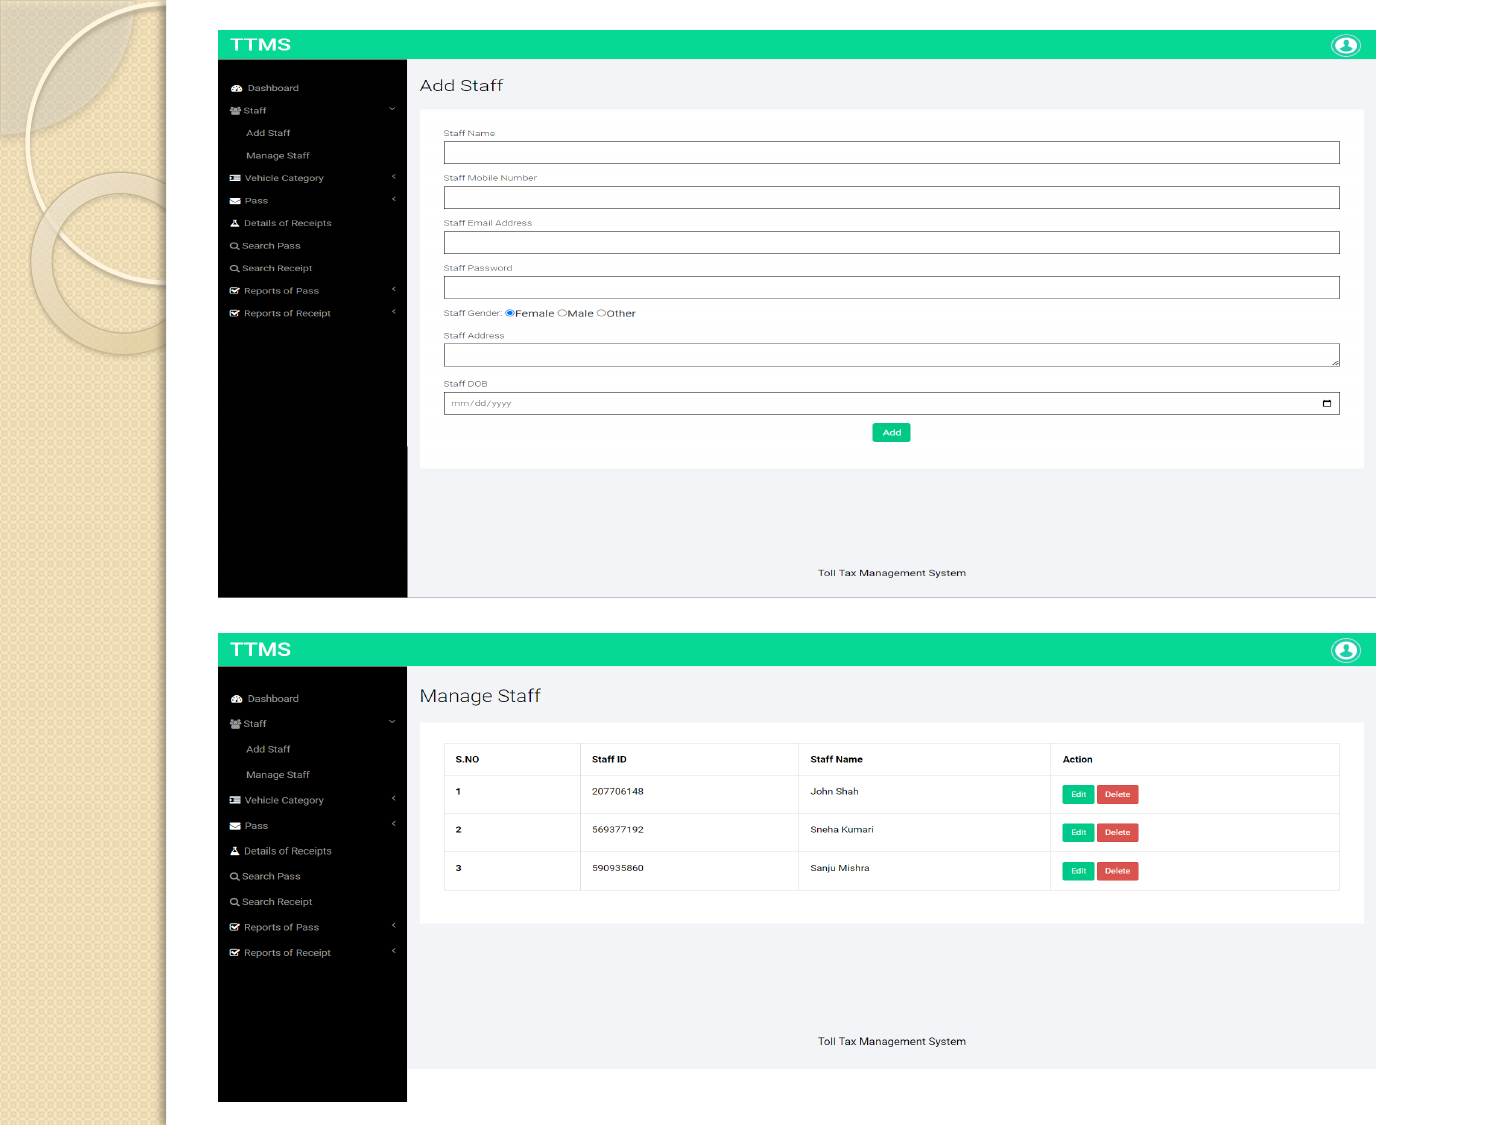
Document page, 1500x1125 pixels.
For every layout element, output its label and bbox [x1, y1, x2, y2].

picture [218, 30, 1377, 599]
picture [218, 633, 1377, 1104]
